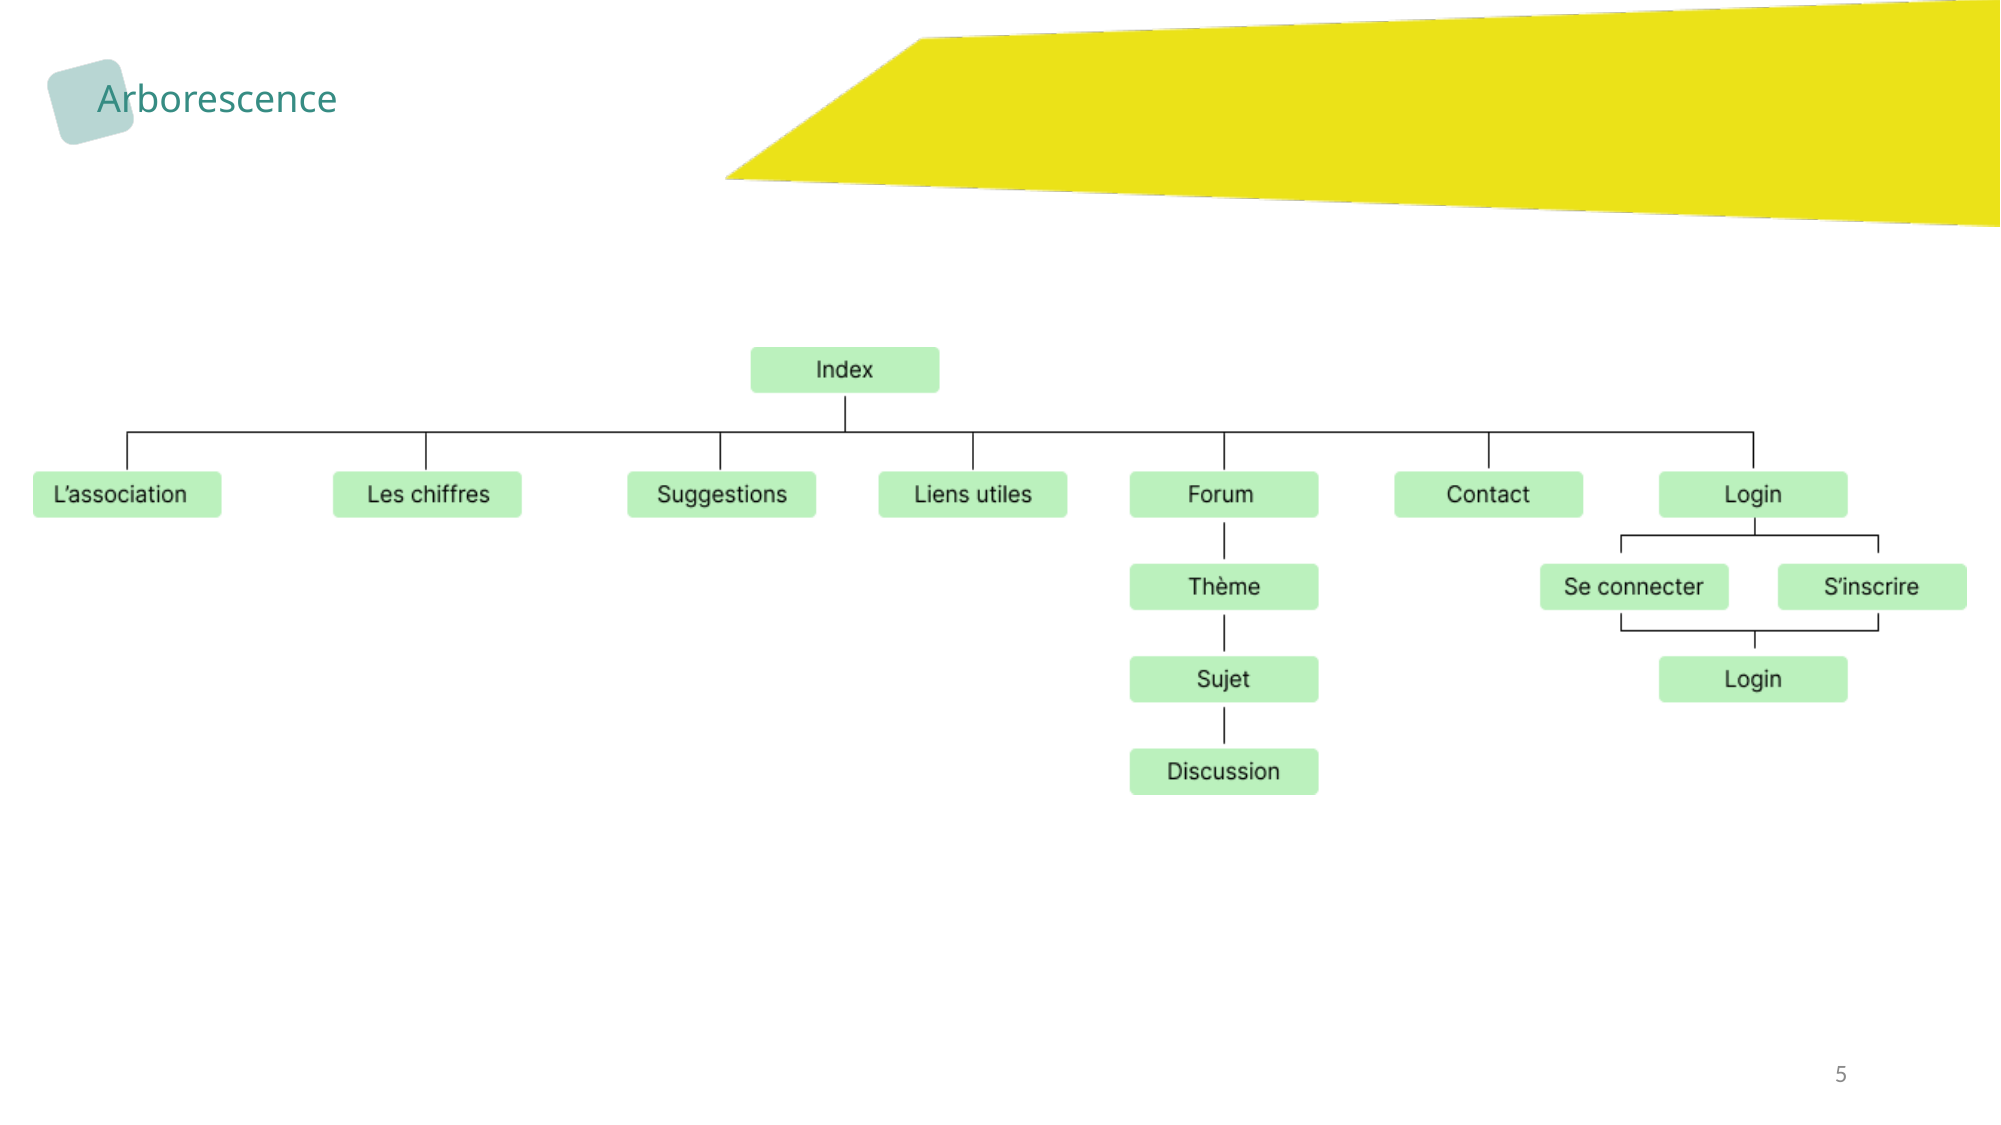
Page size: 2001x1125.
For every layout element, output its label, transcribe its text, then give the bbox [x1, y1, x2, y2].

picture [33, 347, 1967, 795]
picture [47, 59, 134, 145]
picture [724, 0, 2000, 228]
slide_number 5 [1412, 1042, 1863, 1103]
text_box Arborescence [134, 67, 354, 128]
